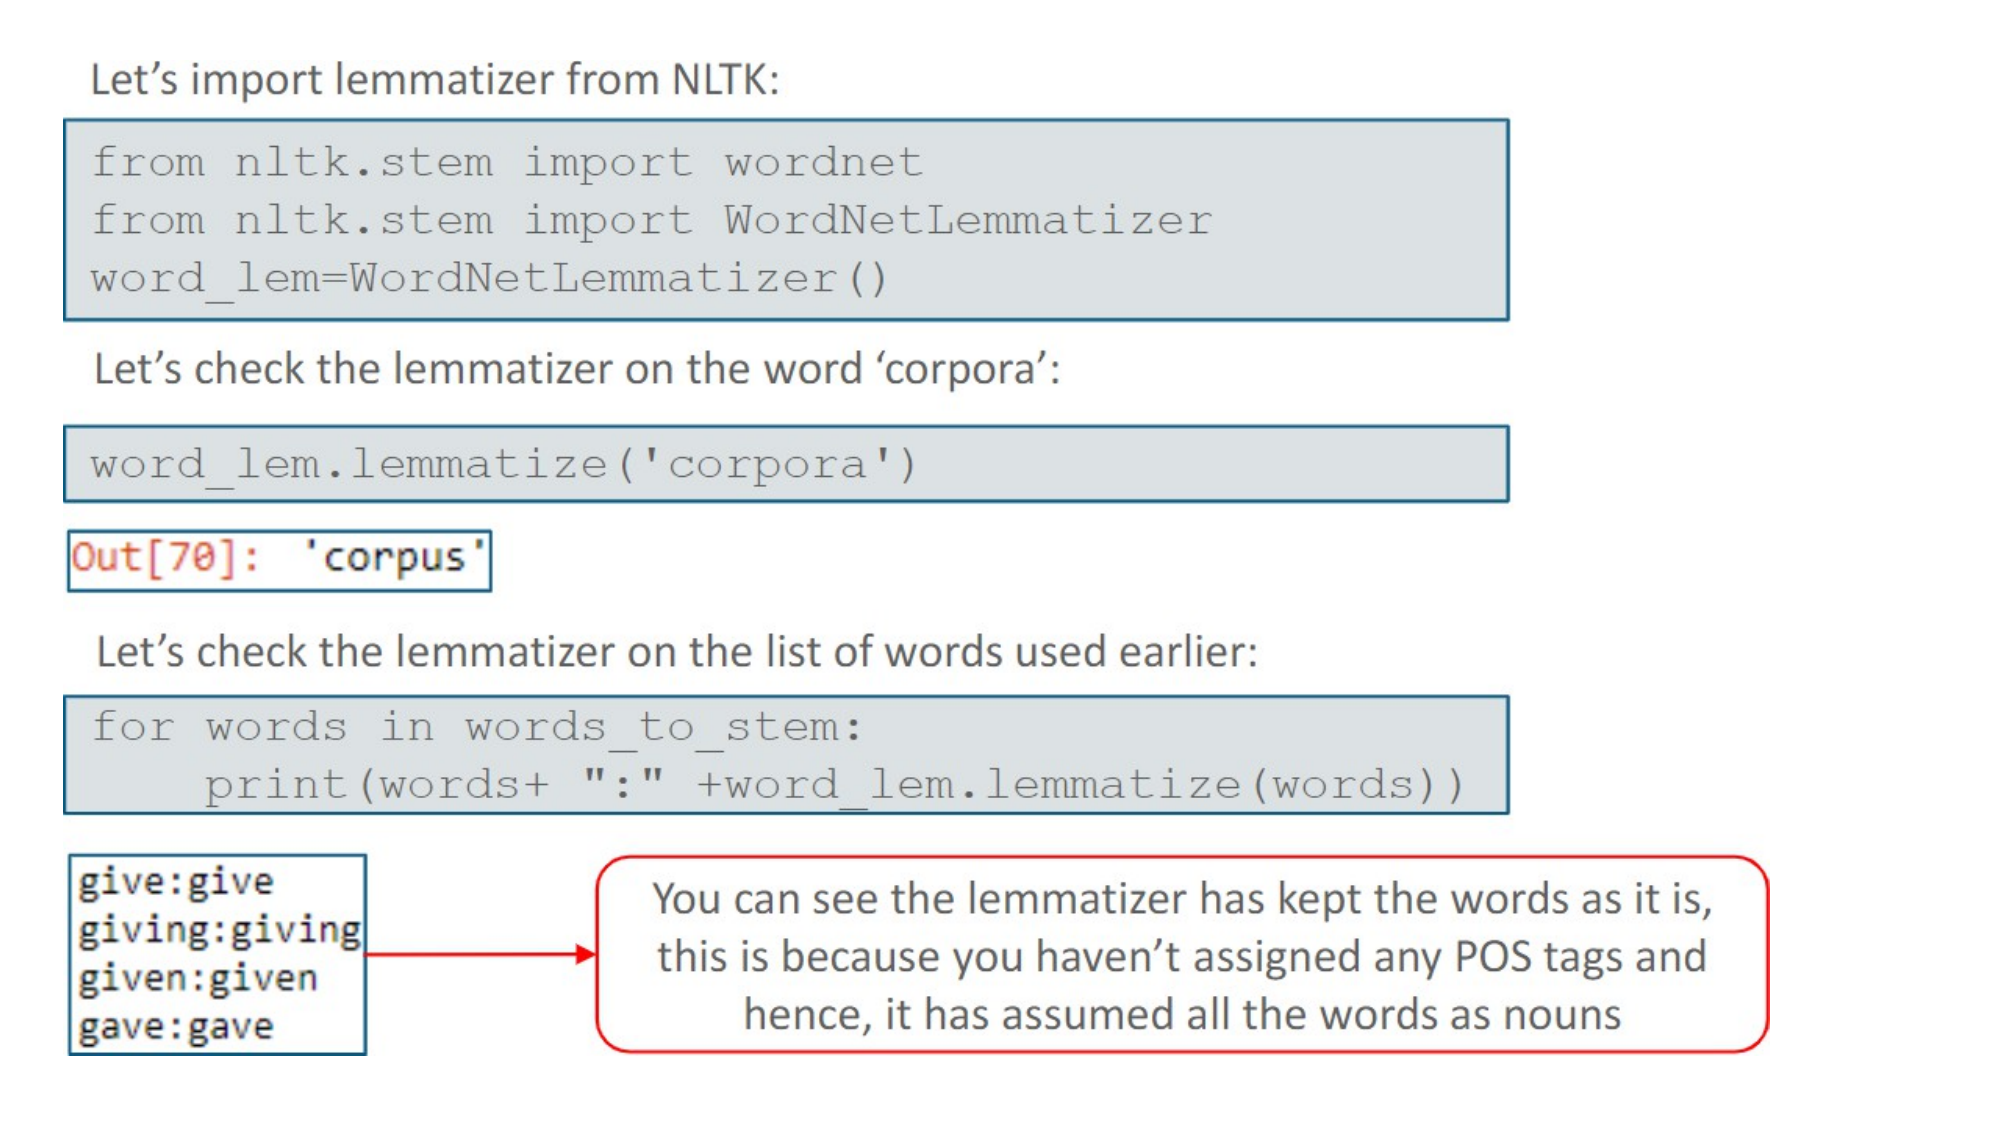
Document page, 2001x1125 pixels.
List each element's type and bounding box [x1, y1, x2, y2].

picture [62, 59, 1770, 1056]
